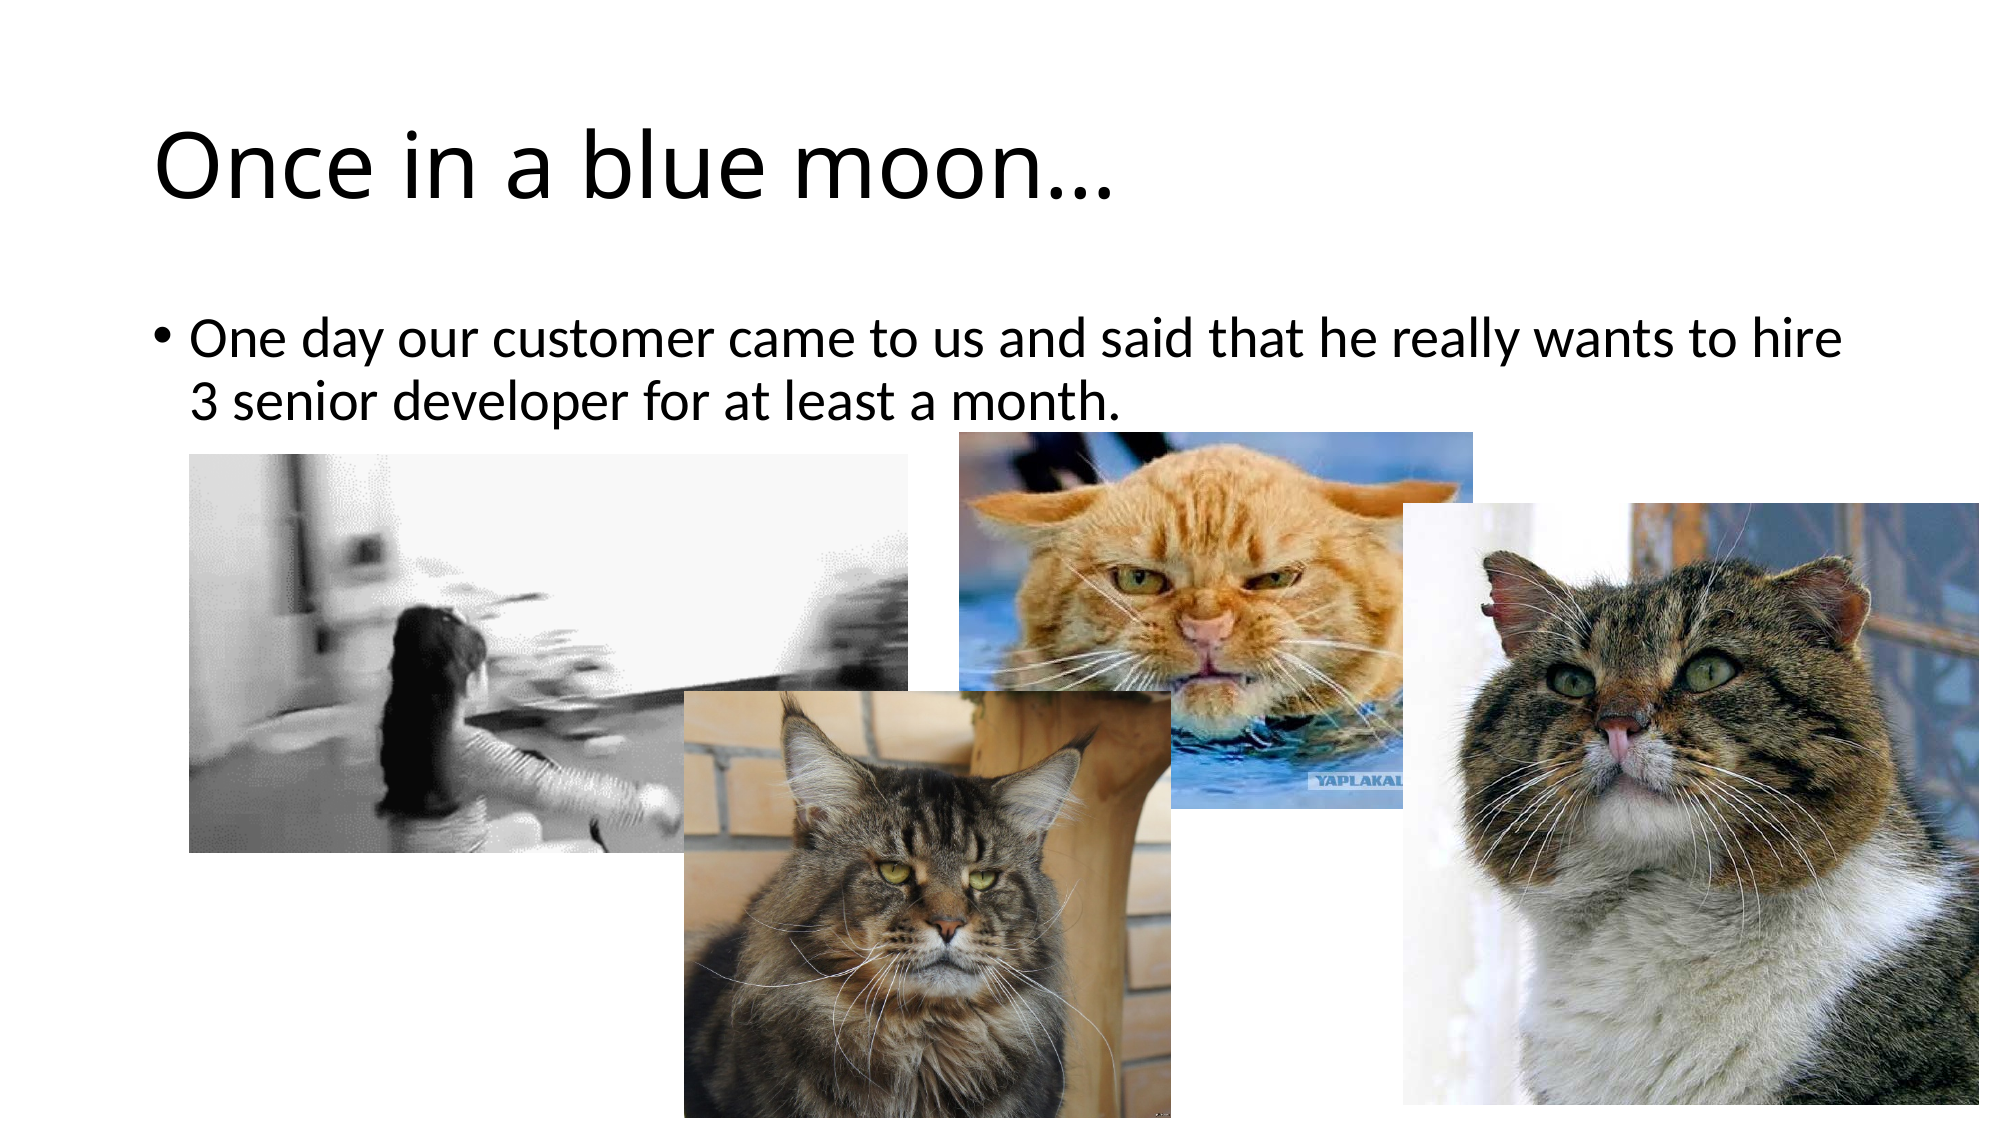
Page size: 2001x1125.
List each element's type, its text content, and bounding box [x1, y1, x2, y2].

picture [189, 432, 1980, 1118]
list One day our customer came to us and said that he really wants to hire 3 senior developer for at least a month. [137, 299, 1863, 1014]
title Once in a blue moon… [137, 59, 1863, 278]
